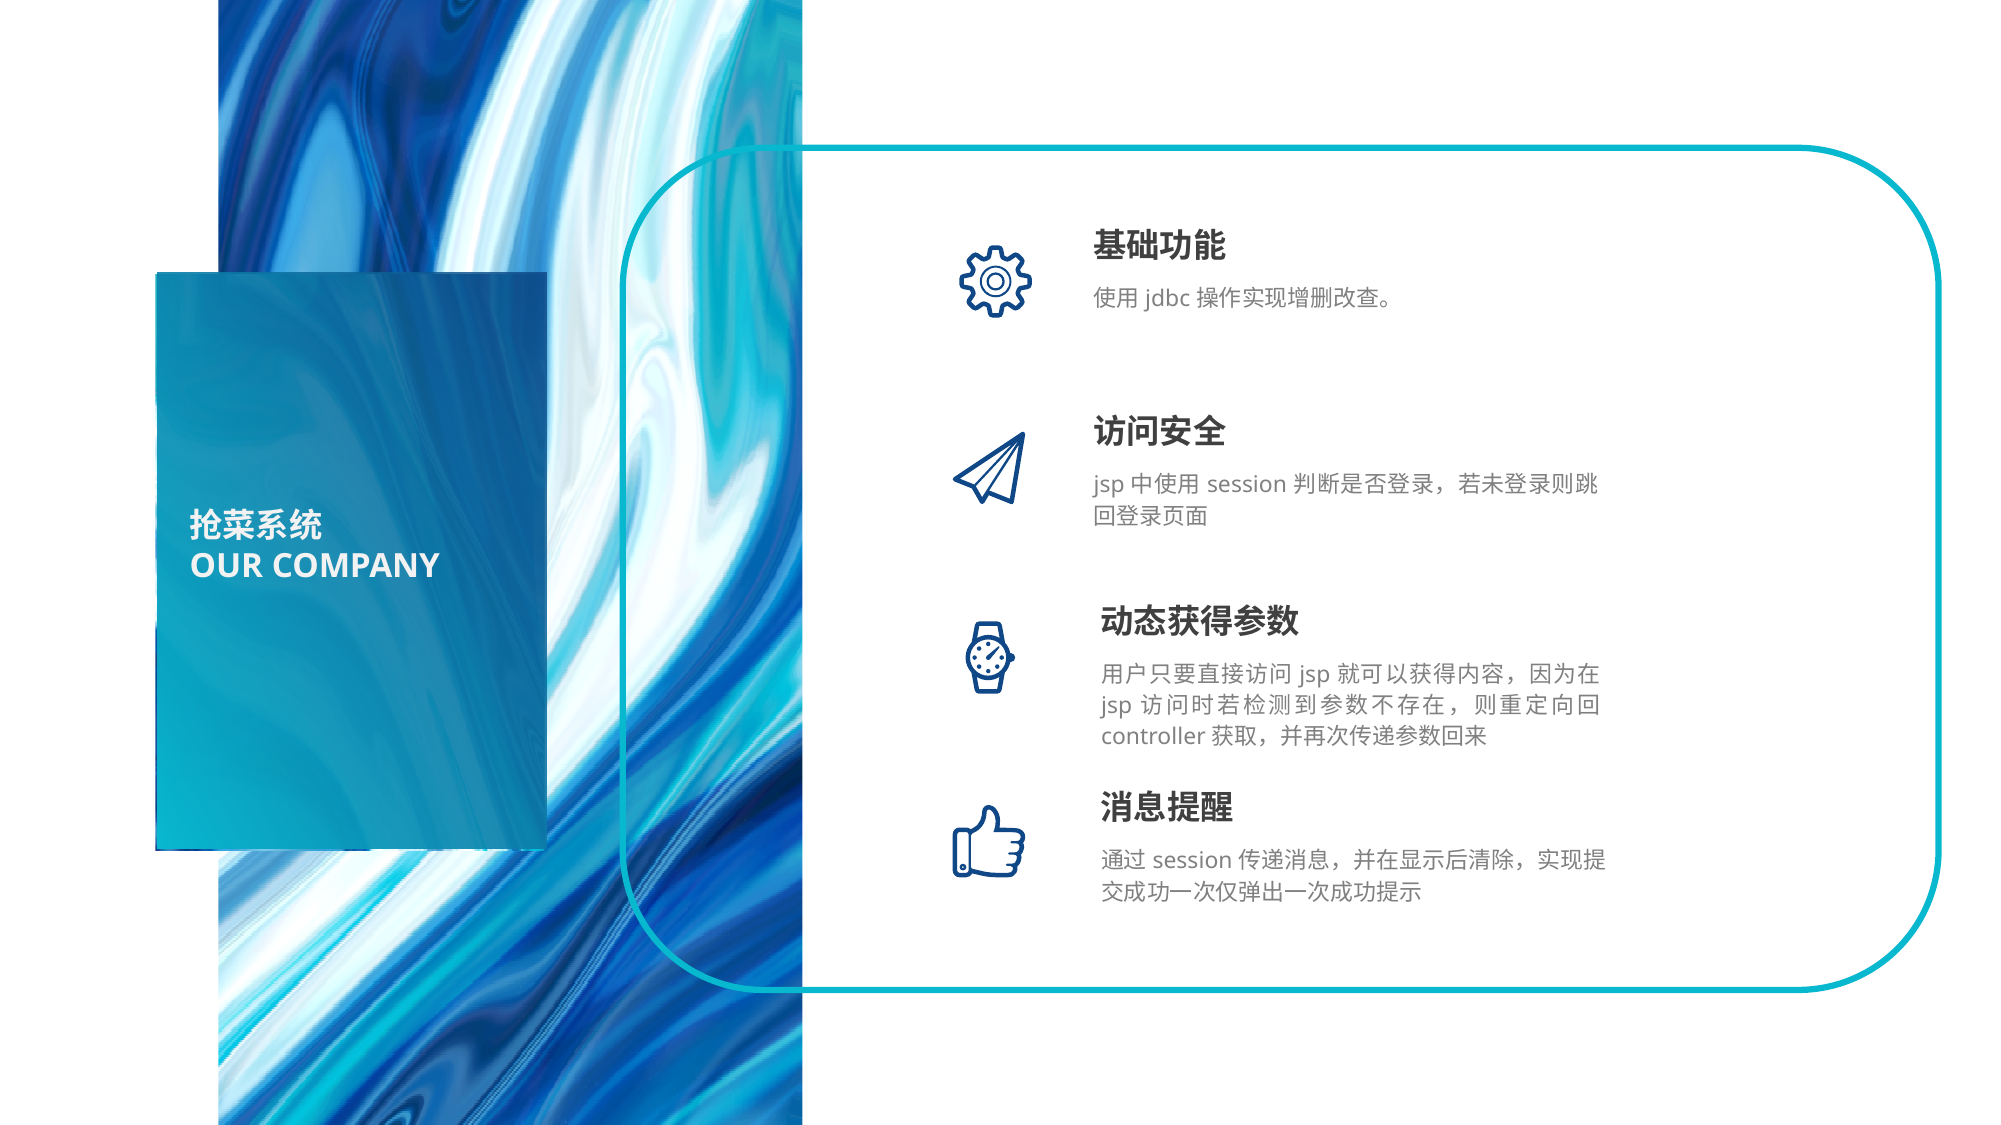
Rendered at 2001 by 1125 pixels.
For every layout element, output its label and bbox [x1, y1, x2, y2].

text_box [155, 272, 547, 851]
text_box [952, 216, 1621, 913]
text_box [217, 0, 803, 1125]
text_box [621, 146, 1940, 991]
